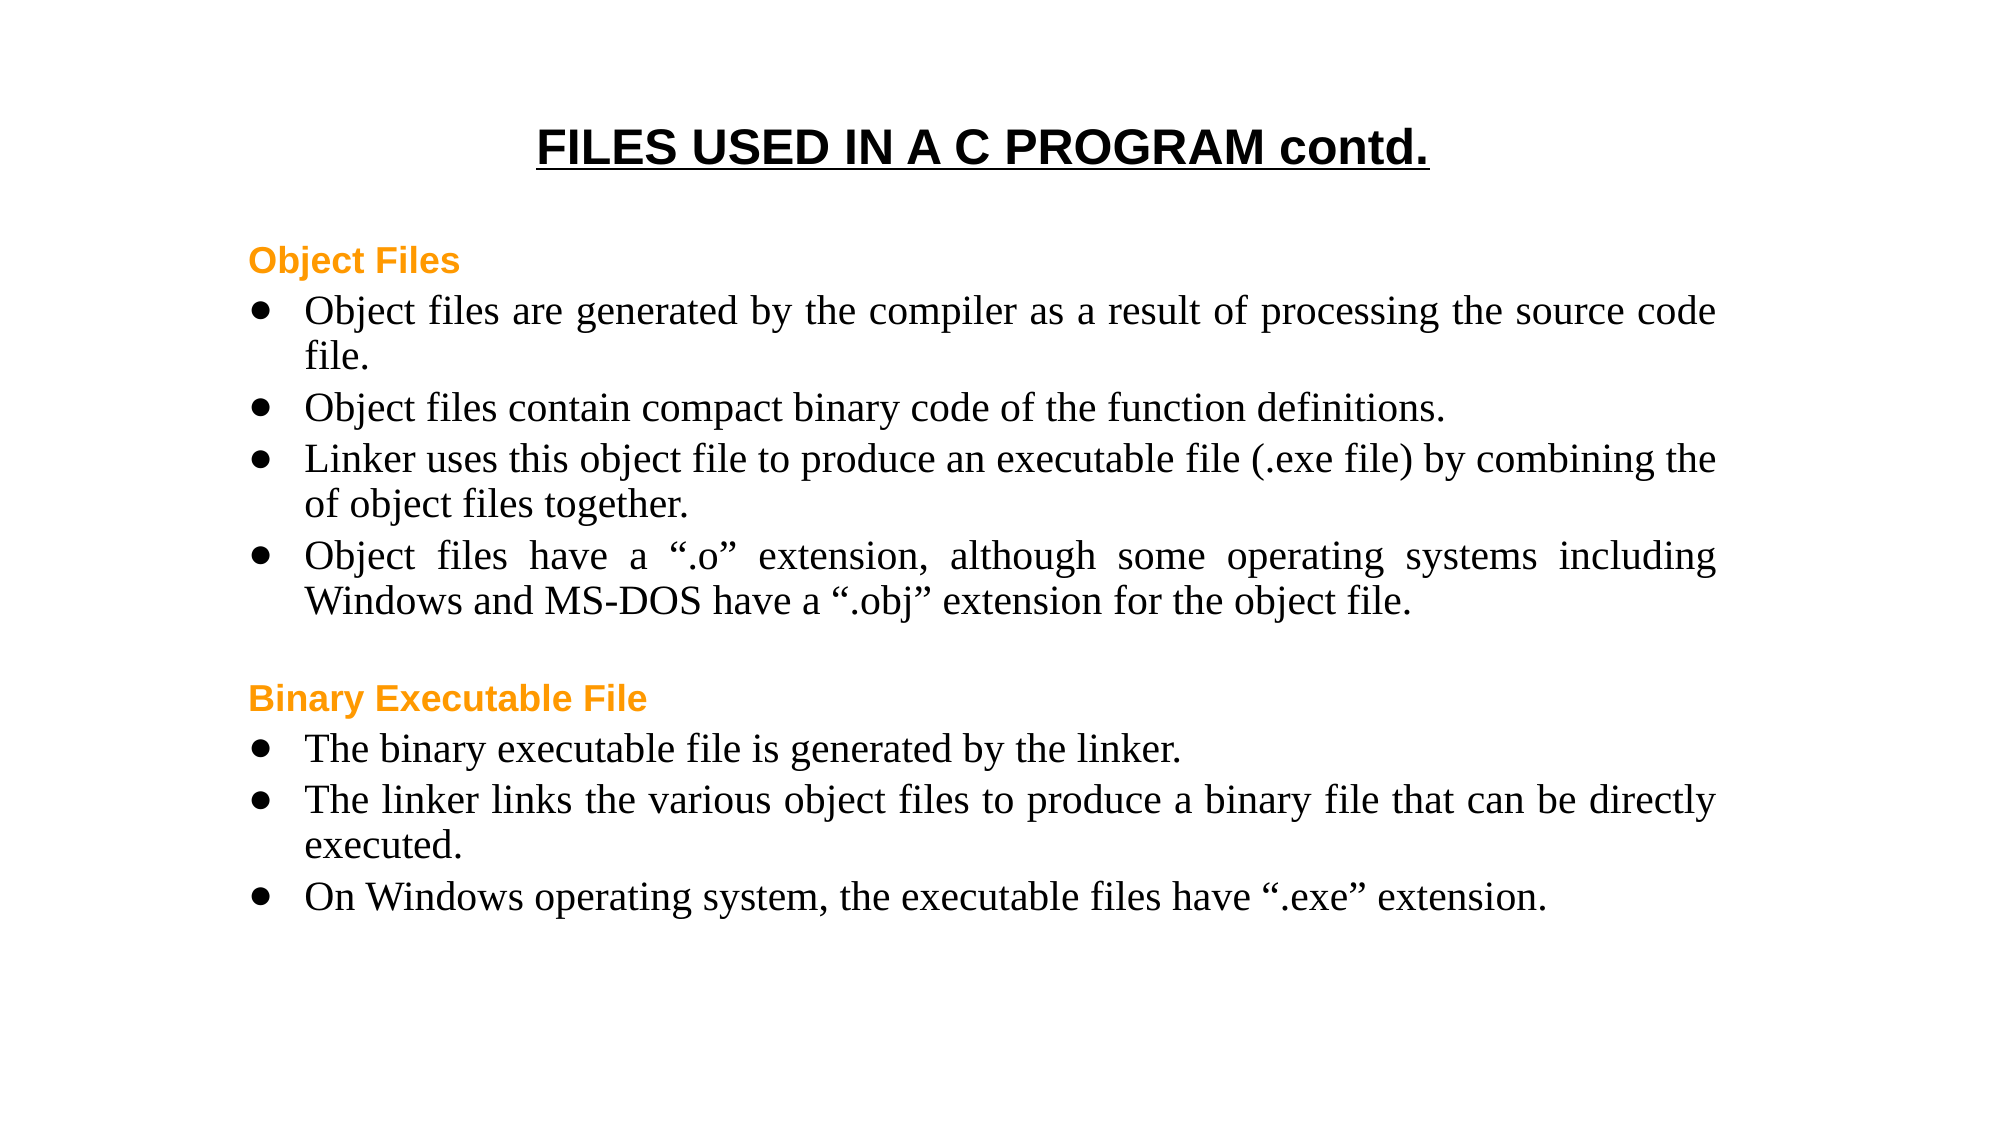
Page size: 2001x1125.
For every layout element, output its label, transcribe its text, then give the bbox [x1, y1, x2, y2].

list Object Files Object files are generated by the compiler as a result of processing the source code file. Object files contain compact binary code of the function definitions. Linker uses this object file to produce an executable file (.exe file) by combining the of object files together. Object files have a “.o” extension, although some operating systems including Windows and MS-DOS have a “.obj” extension for the object file. Binary Executable File The binary executable file is generated by the linker. The linker links the various object files to produce a binary file that can be directly executed. On Windows operating system, the executable files have “.exe” extension. [233, 233, 1734, 977]
title FILES USED IN A C PROGRAM contd. [308, 54, 1659, 233]
